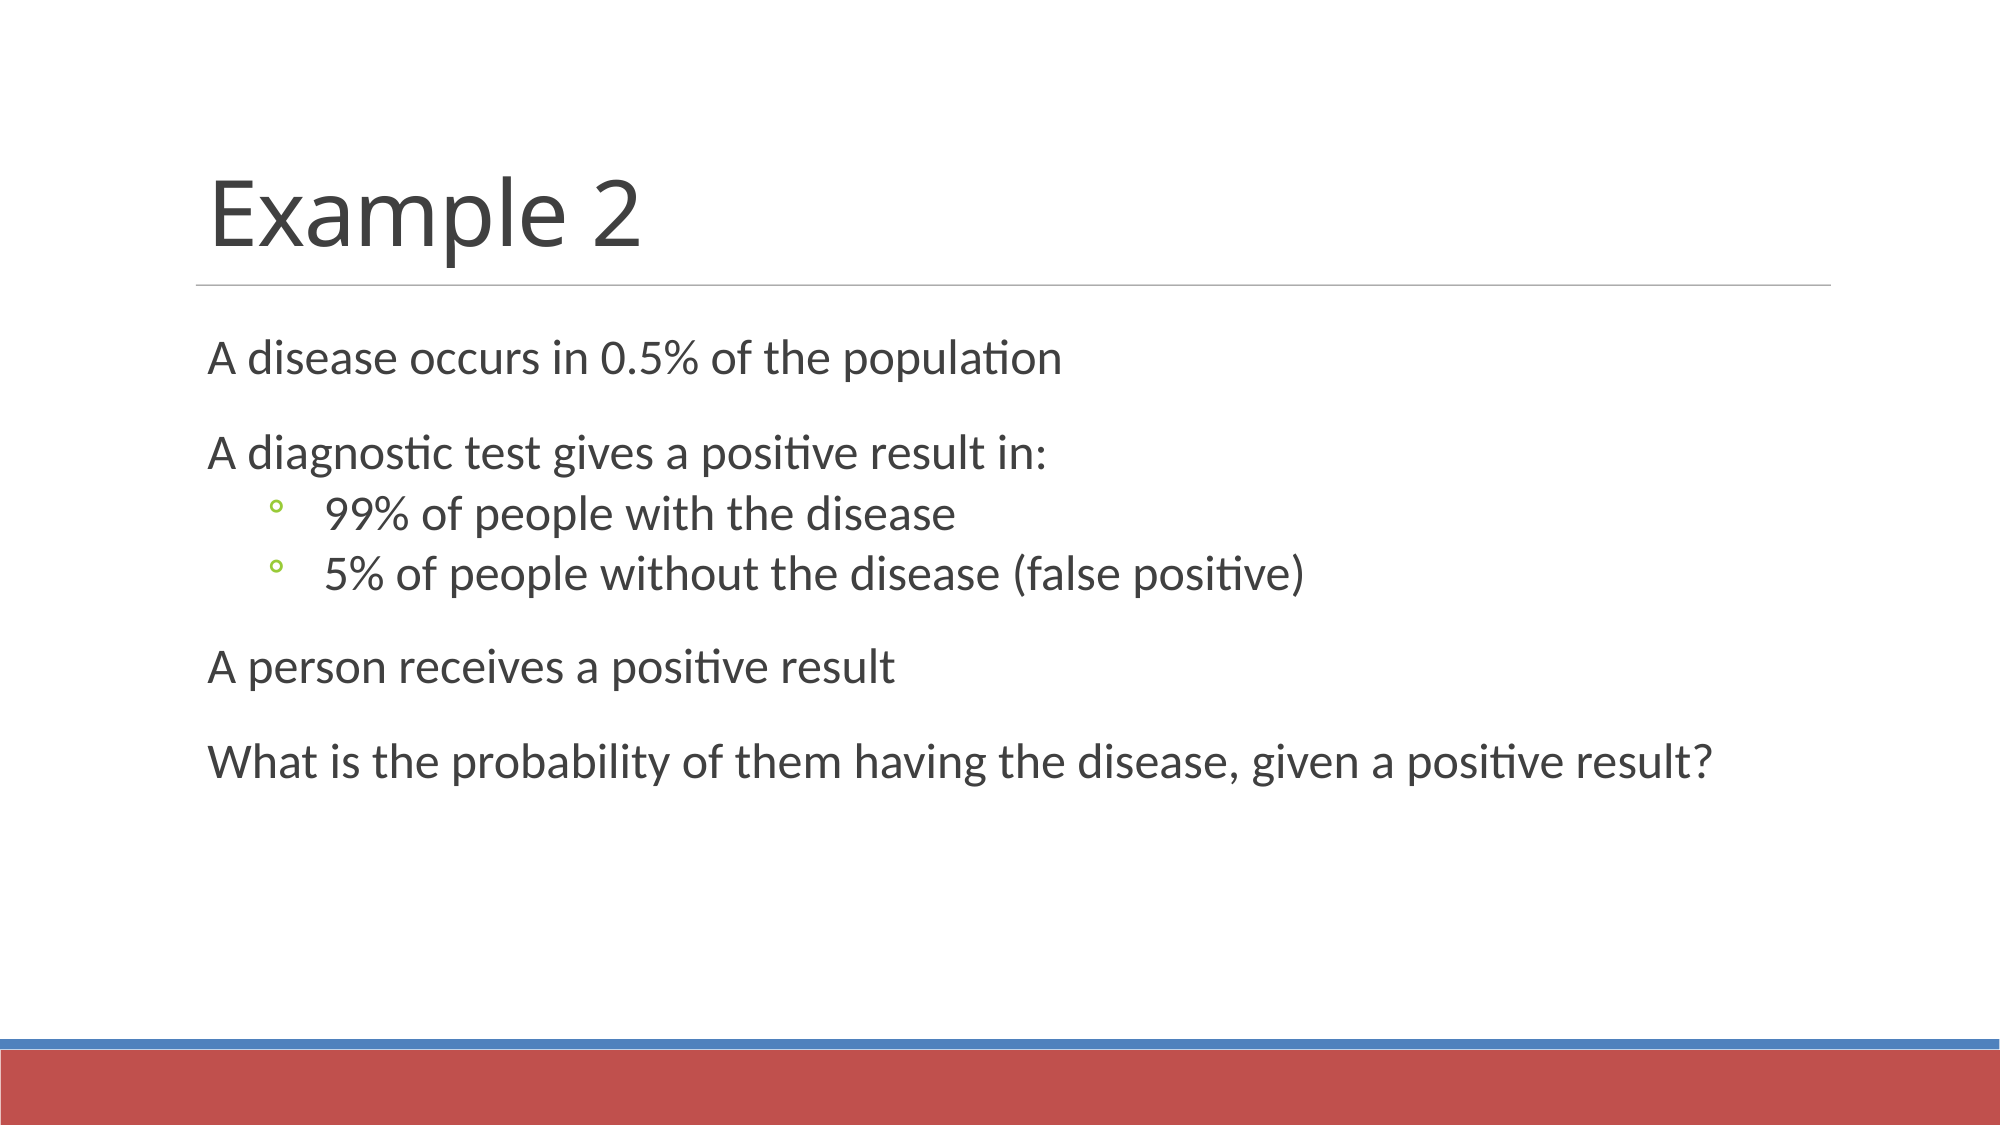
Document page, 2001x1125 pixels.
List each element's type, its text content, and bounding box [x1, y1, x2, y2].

text_box Example 2 [192, 35, 1843, 273]
text_box A disease occurs in 0.5% of the population A diagnostic test gives a positive result in: 99% of people with the disease 5% of people without the disease (false positive) A person receives a positive result What is the probability of them having the disease, given a positive result? [192, 324, 1964, 990]
